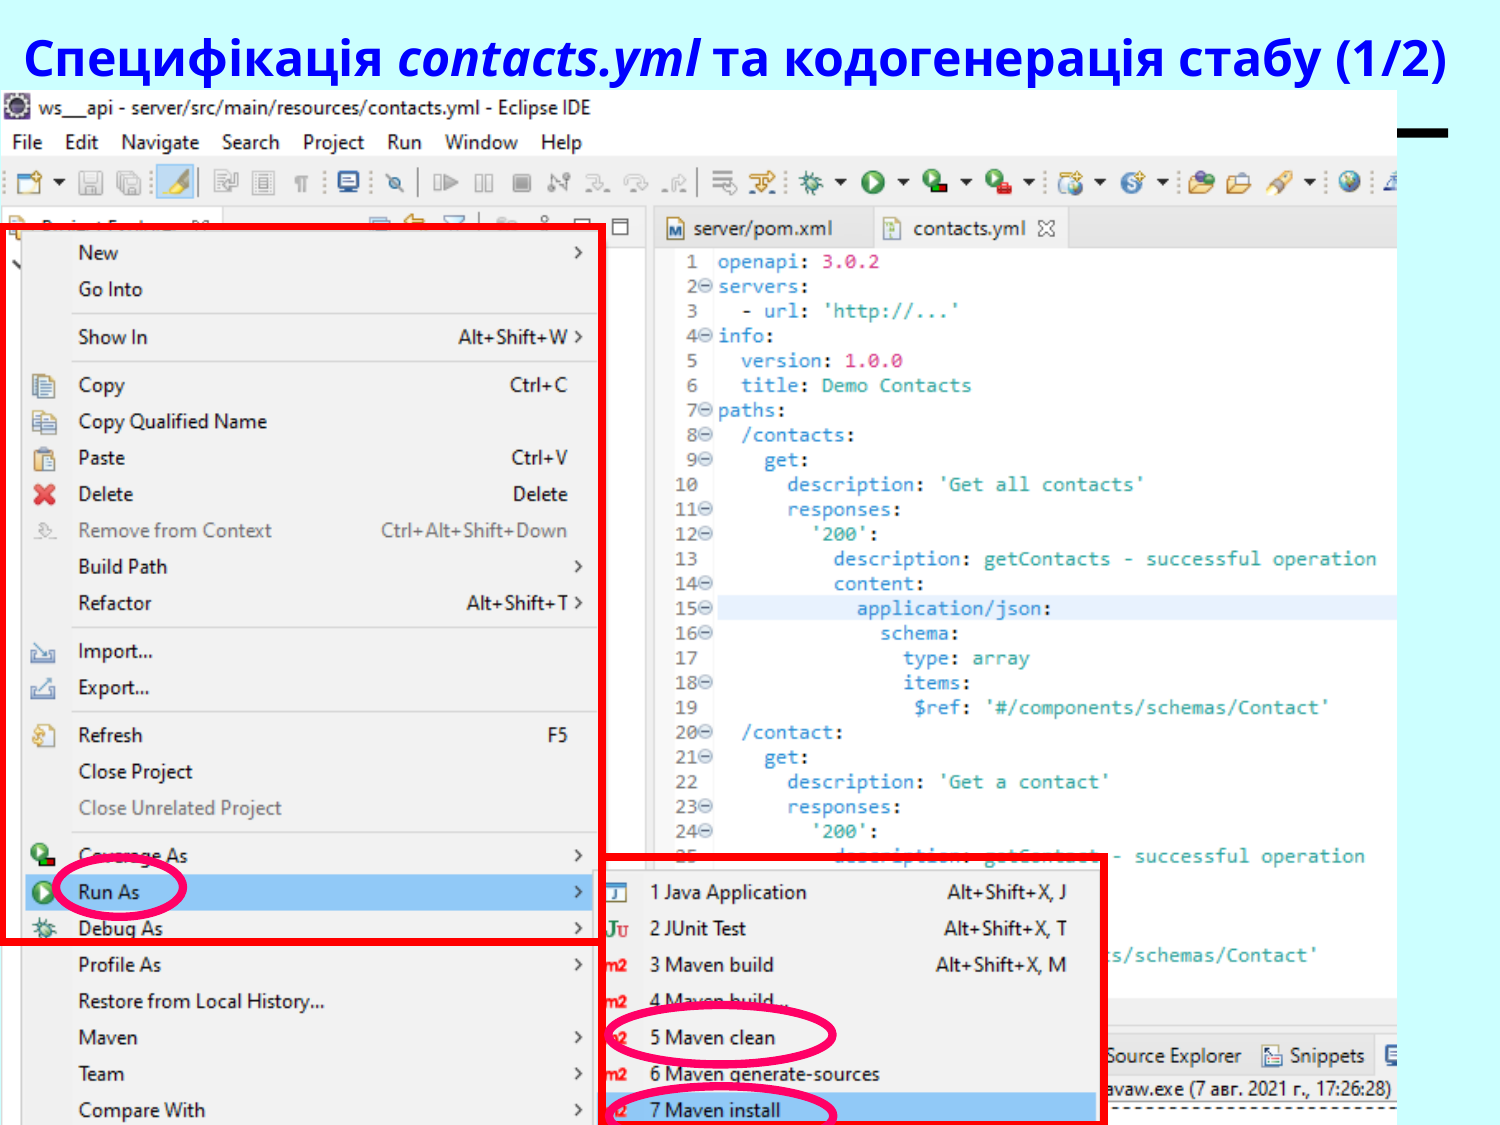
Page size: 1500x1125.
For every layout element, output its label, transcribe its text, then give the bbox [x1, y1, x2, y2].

picture [1, 90, 1397, 1125]
text_box Специфікація contacts.yml та кодогенерація стабу (1/2) [1, 0, 1500, 114]
